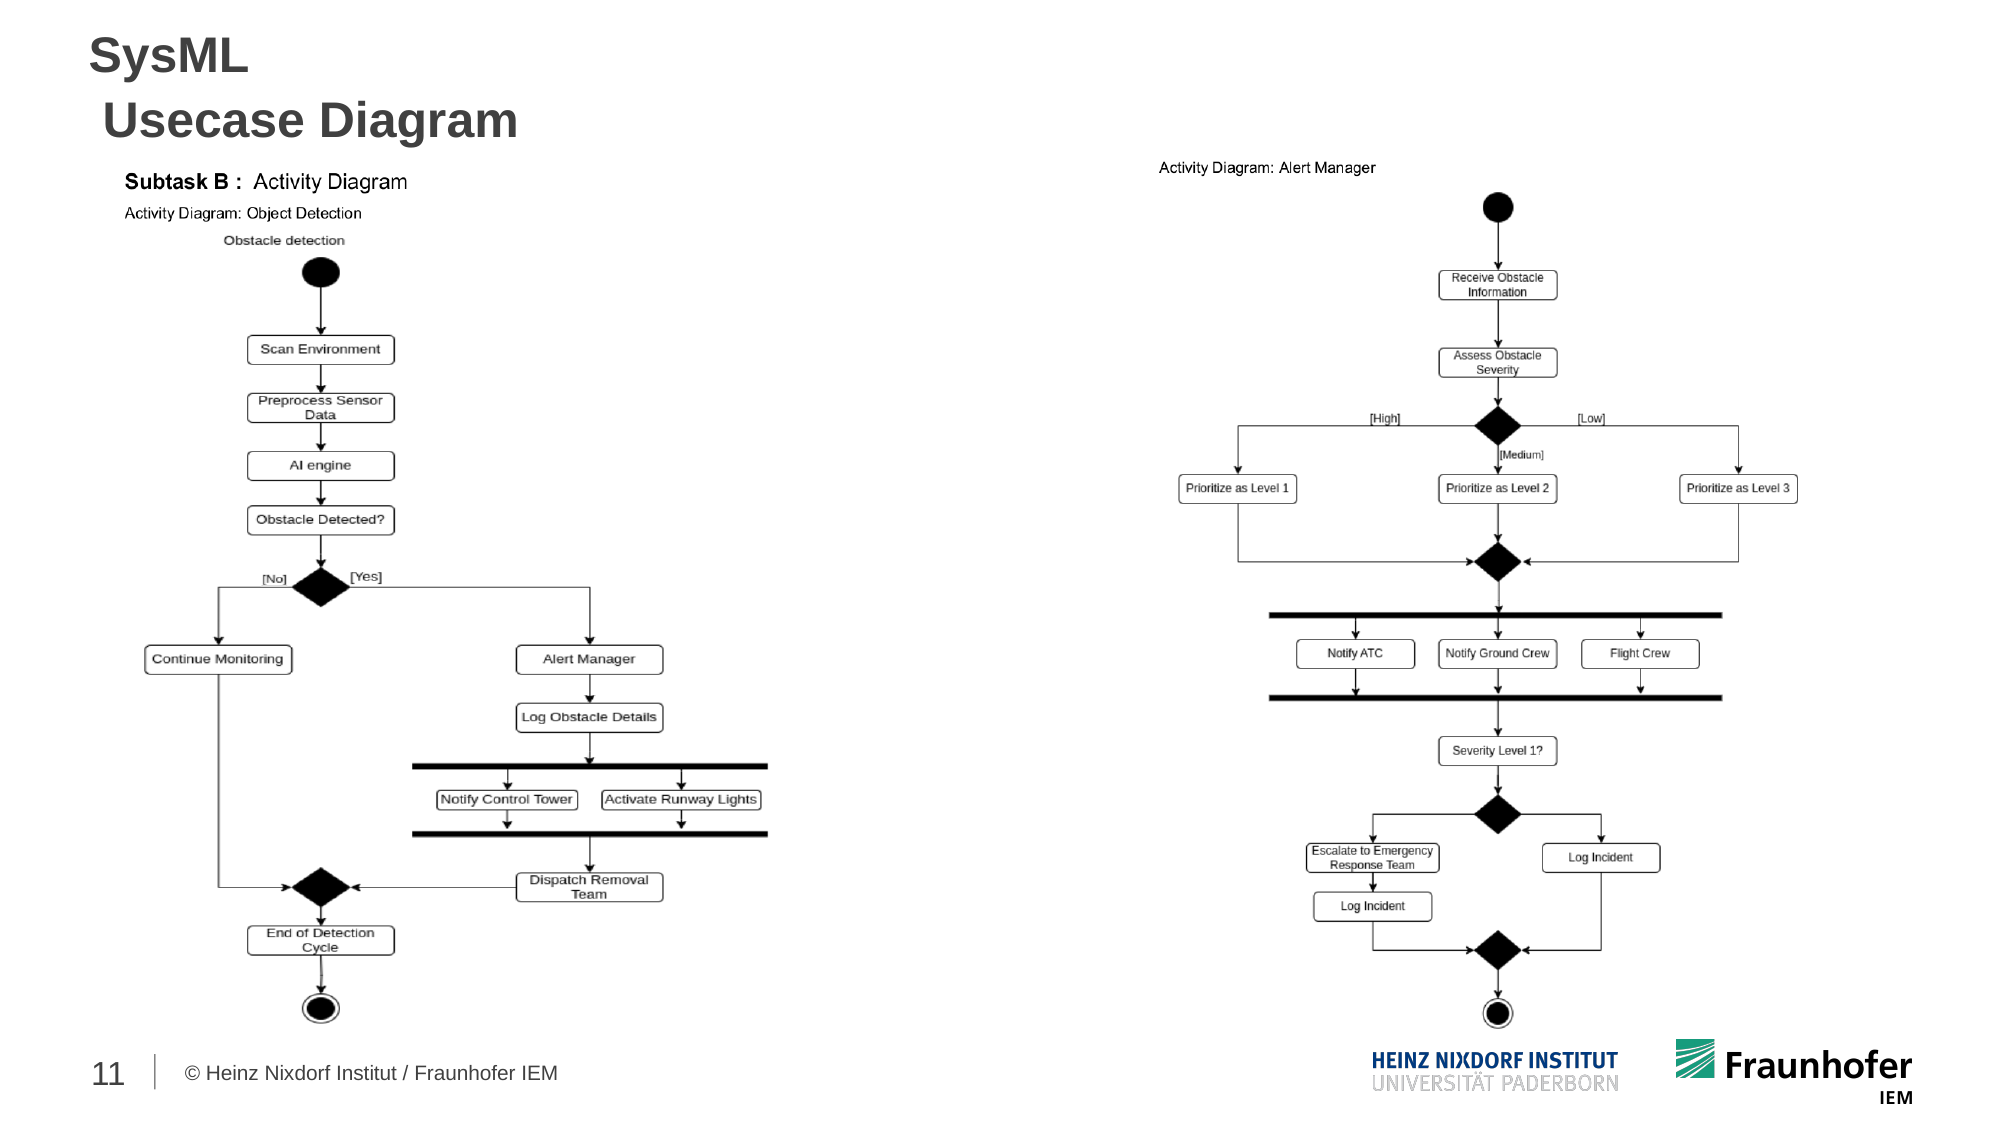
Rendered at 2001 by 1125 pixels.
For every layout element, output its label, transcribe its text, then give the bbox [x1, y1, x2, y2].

picture [1676, 1039, 1912, 1104]
title SysML [88, 29, 1912, 94]
picture [112, 159, 798, 1034]
picture [1149, 147, 1831, 1034]
slide_number 11 [88, 1048, 126, 1096]
footer © Heinz Nixdorf Institut / Fraunhofer IEM [184, 1048, 1000, 1096]
text_box Usecase Diagram [88, 94, 1912, 160]
picture [1373, 1052, 1618, 1091]
